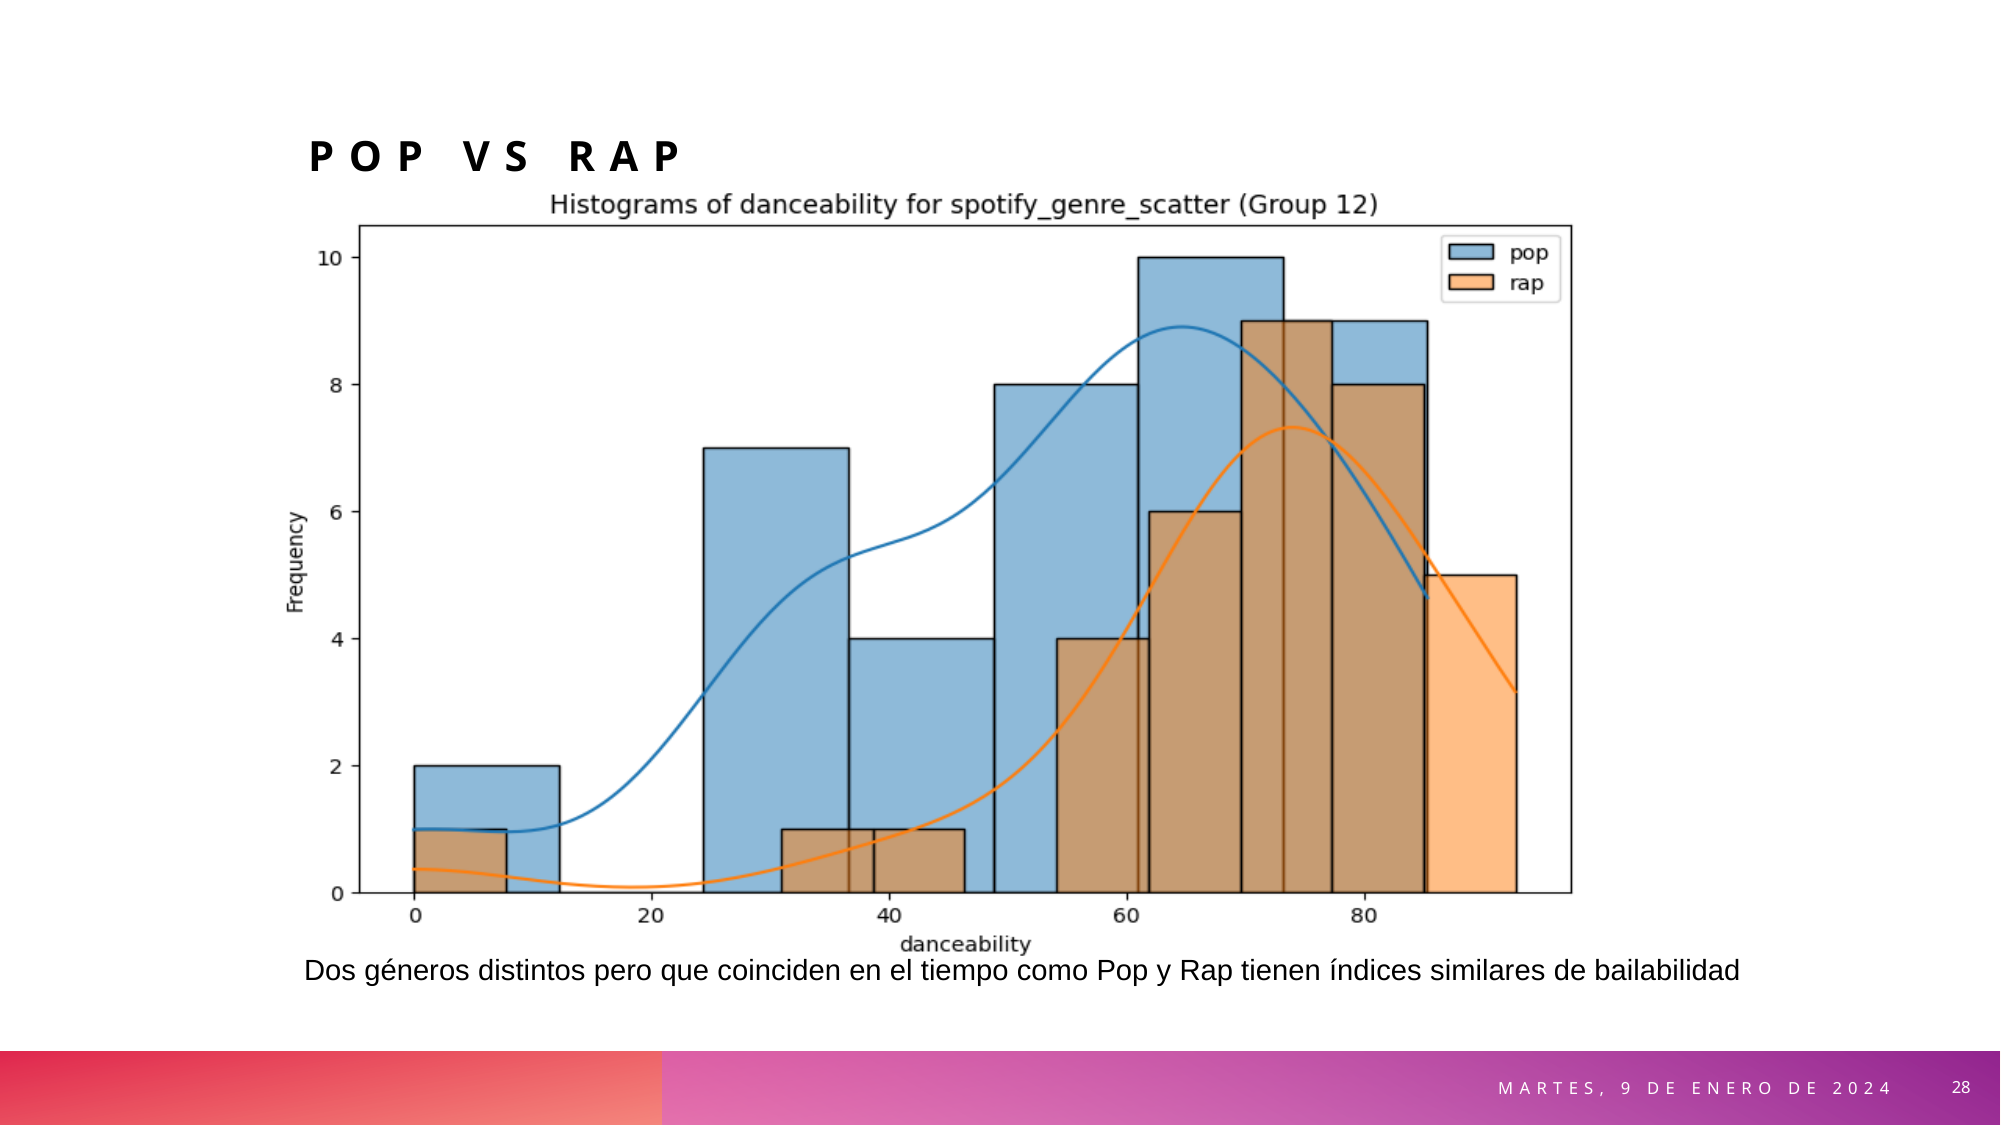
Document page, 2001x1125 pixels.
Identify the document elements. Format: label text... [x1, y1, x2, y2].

text_box Dos géneros distintos pero que coinciden en el tiempo como Pop y Rap tienen índices similares de bailabilidad [60, 943, 1986, 994]
slide_number Martes, 9 de Enero de 2024 [1297, 1051, 1905, 1125]
picture [270, 179, 1585, 969]
title Pop vs rap [308, 17, 1331, 179]
slide_number 28 [1913, 1051, 1986, 1125]
